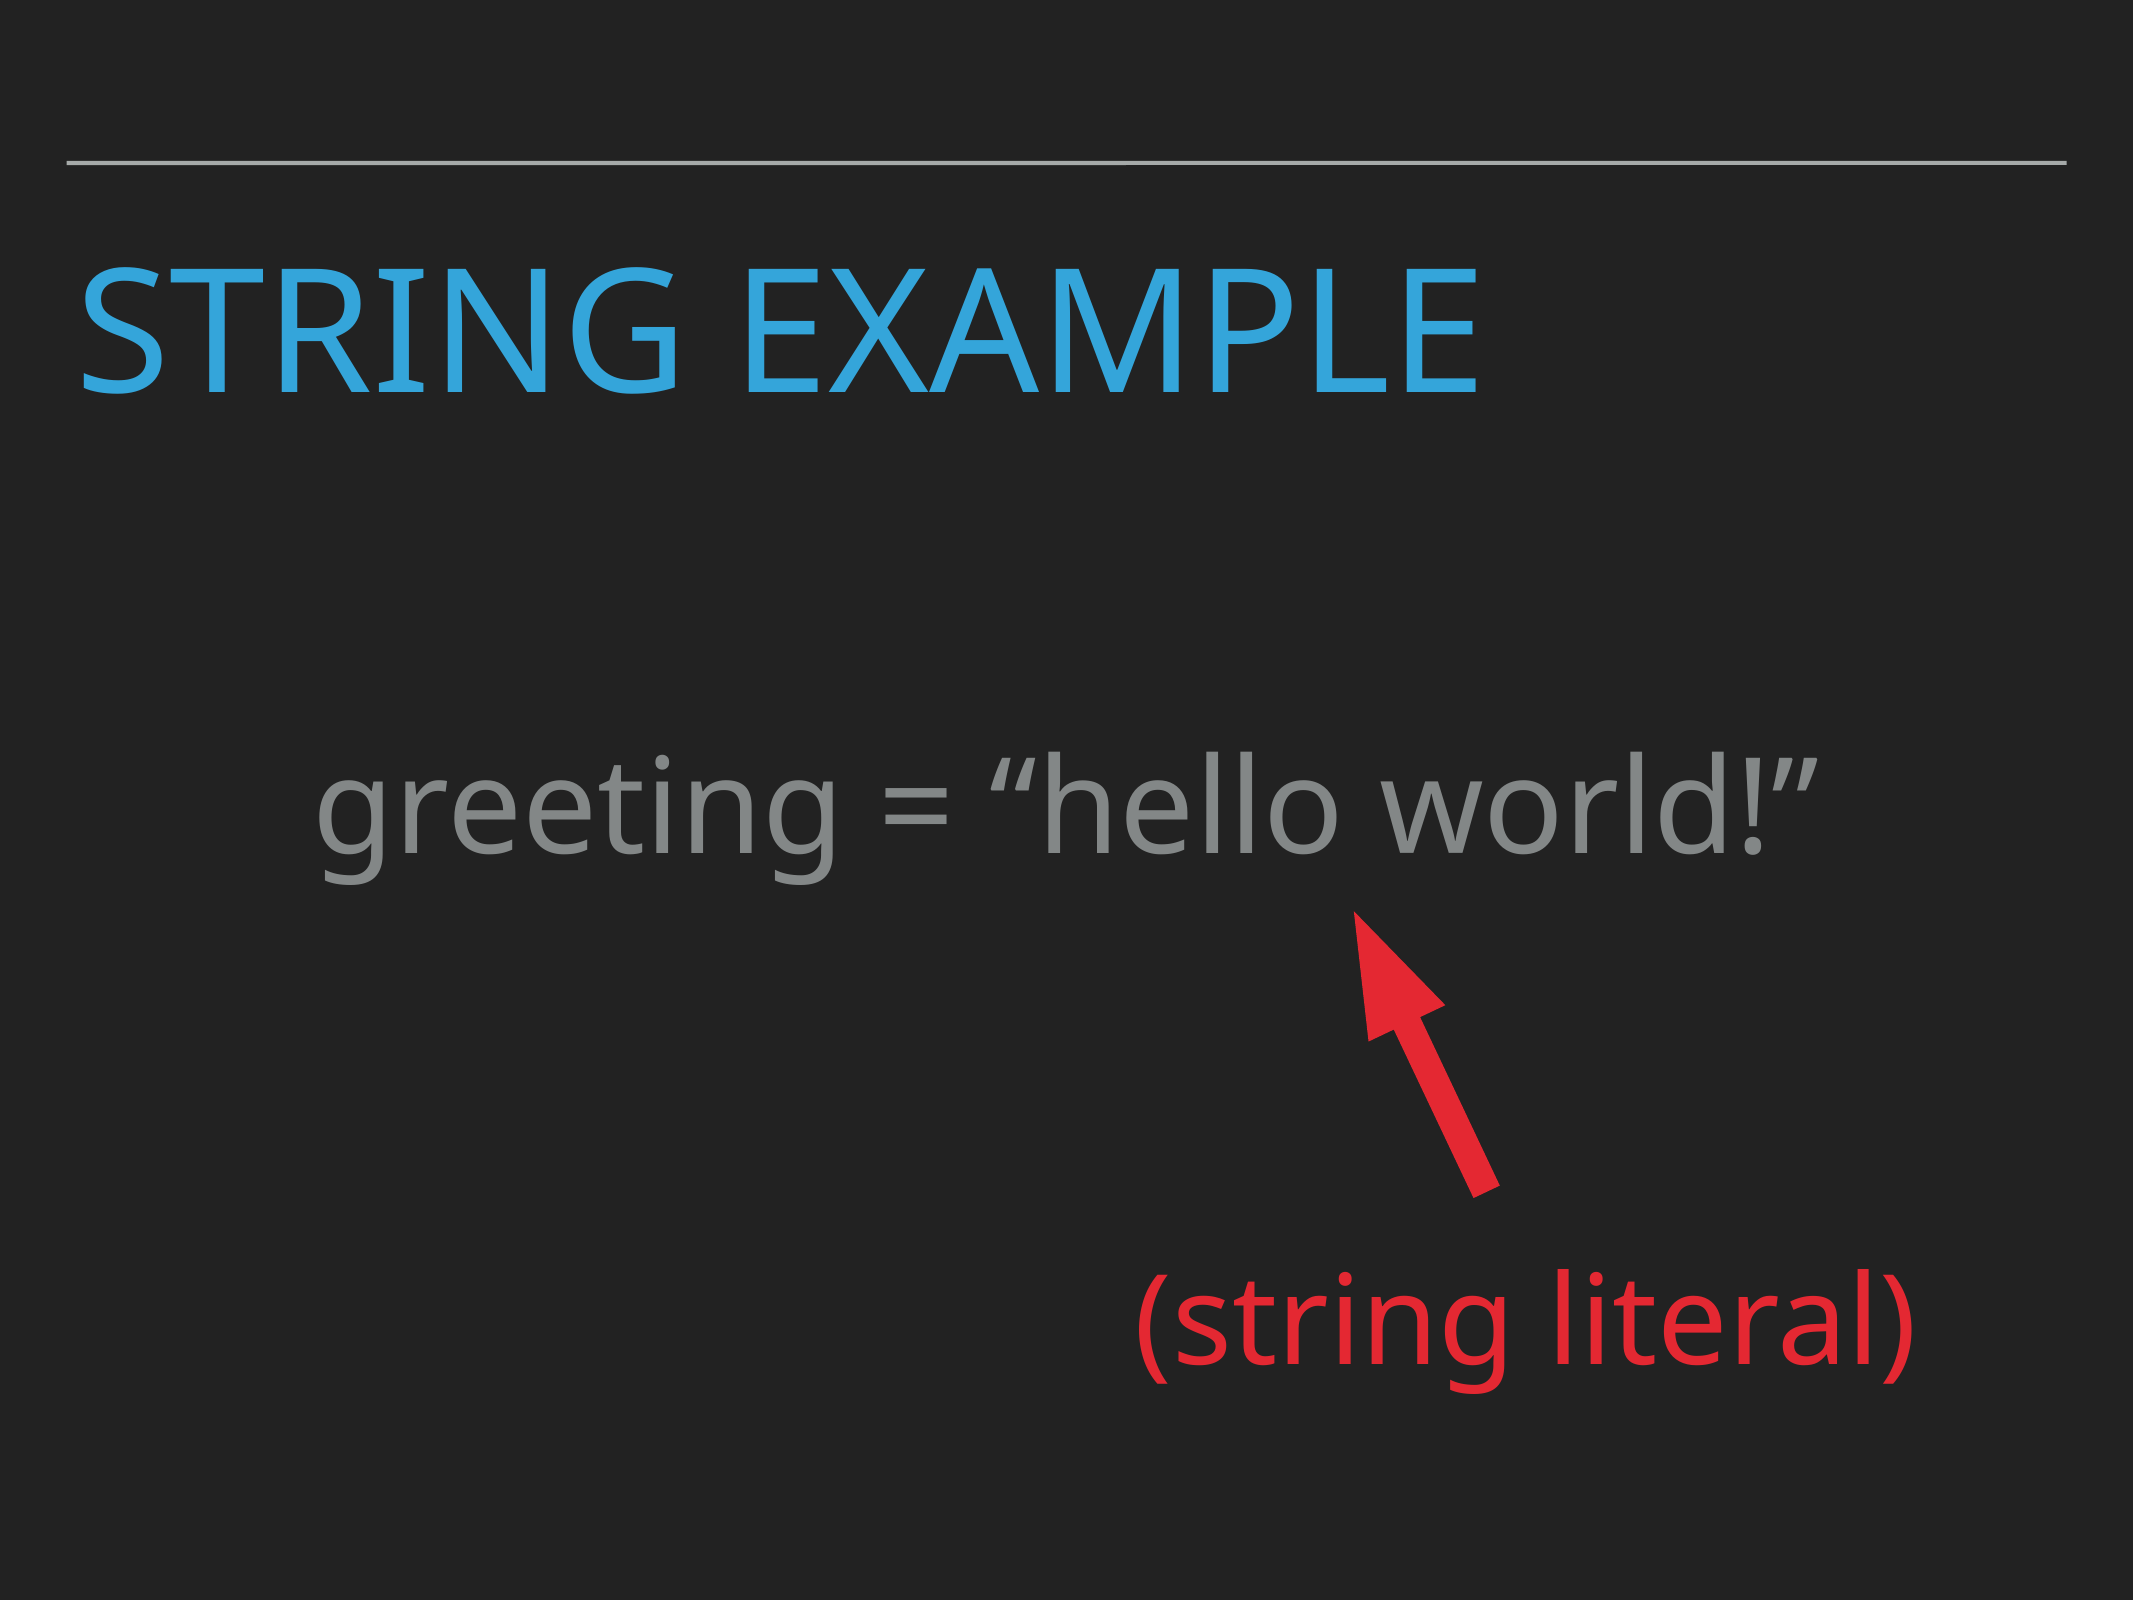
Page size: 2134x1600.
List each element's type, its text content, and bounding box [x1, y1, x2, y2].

text_box [1353, 911, 1500, 1199]
text_box (string literal) [1126, 1231, 1927, 1398]
text_box greeting = “hello world!” [304, 711, 1829, 889]
title String Example [66, 251, 2068, 445]
